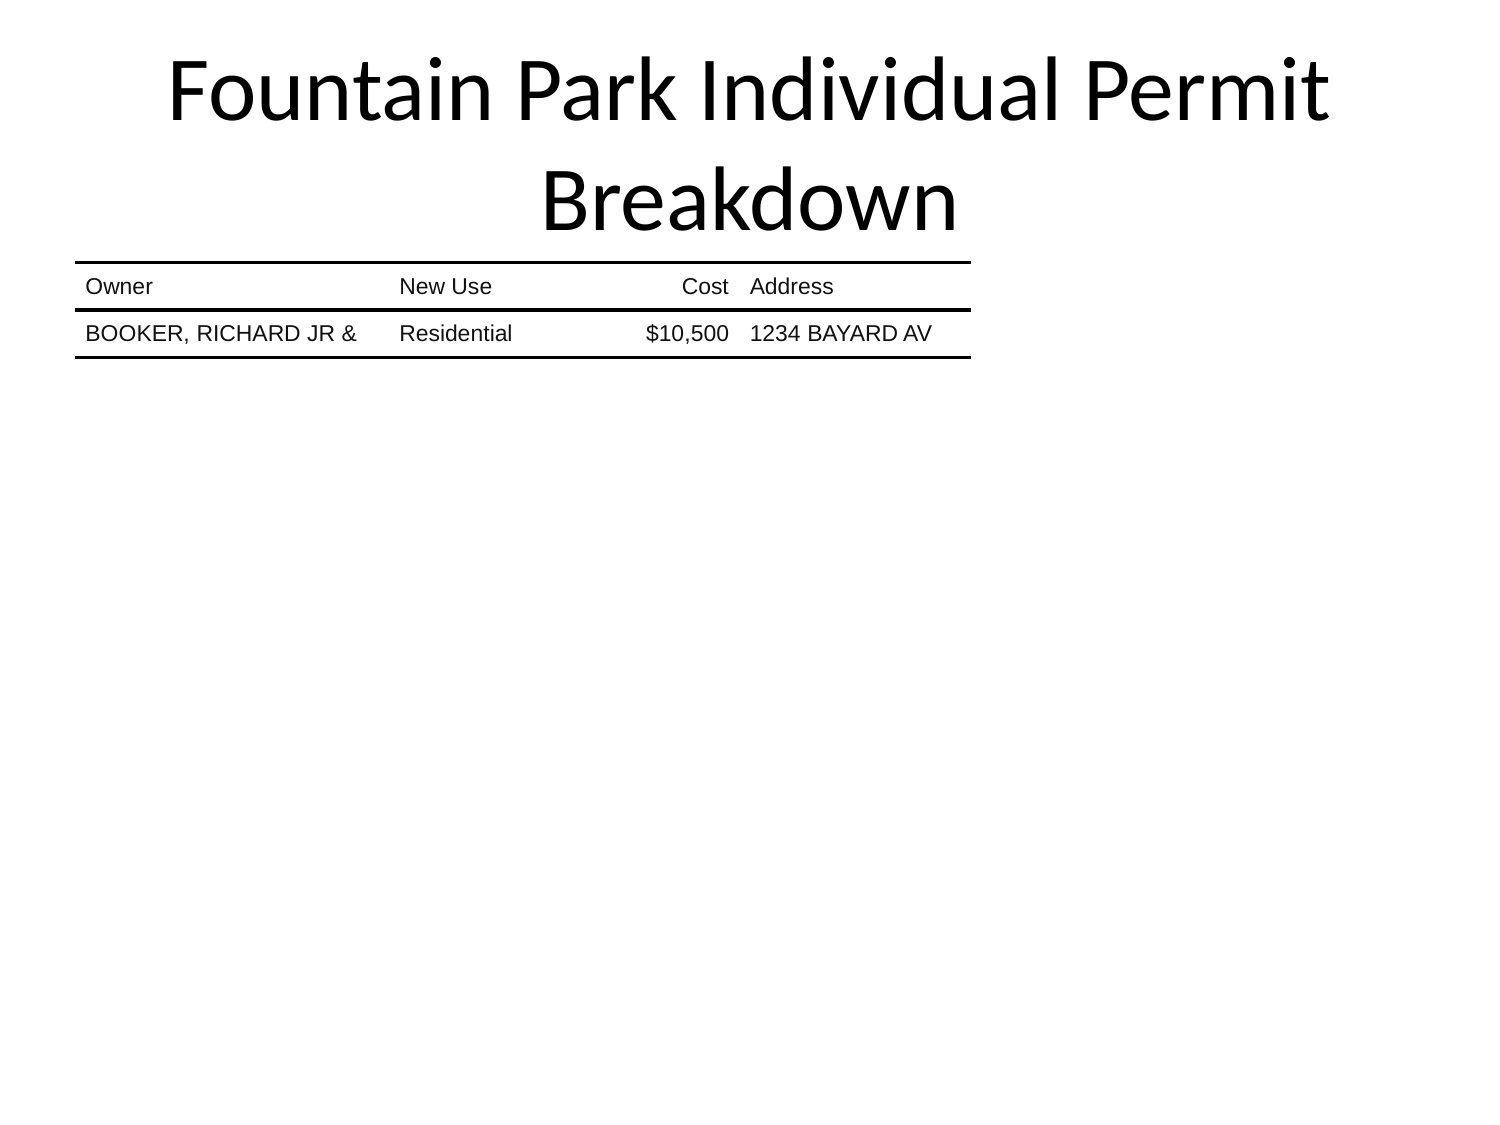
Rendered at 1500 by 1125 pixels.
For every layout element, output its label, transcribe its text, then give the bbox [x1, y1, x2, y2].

table_cell 1234 BAYARD AV [739, 312, 971, 356]
table_cell $10,500 [545, 312, 739, 356]
table_header New Use [389, 264, 545, 308]
table_header Address [739, 264, 971, 308]
title Fountain Park Individual Permit Breakdown [75, 45, 1425, 233]
table_header Owner [75, 264, 389, 308]
table_header Cost [545, 264, 739, 308]
table_cell Residential [389, 312, 545, 356]
table_cell BOOKER, RICHARD JR & [75, 312, 389, 356]
